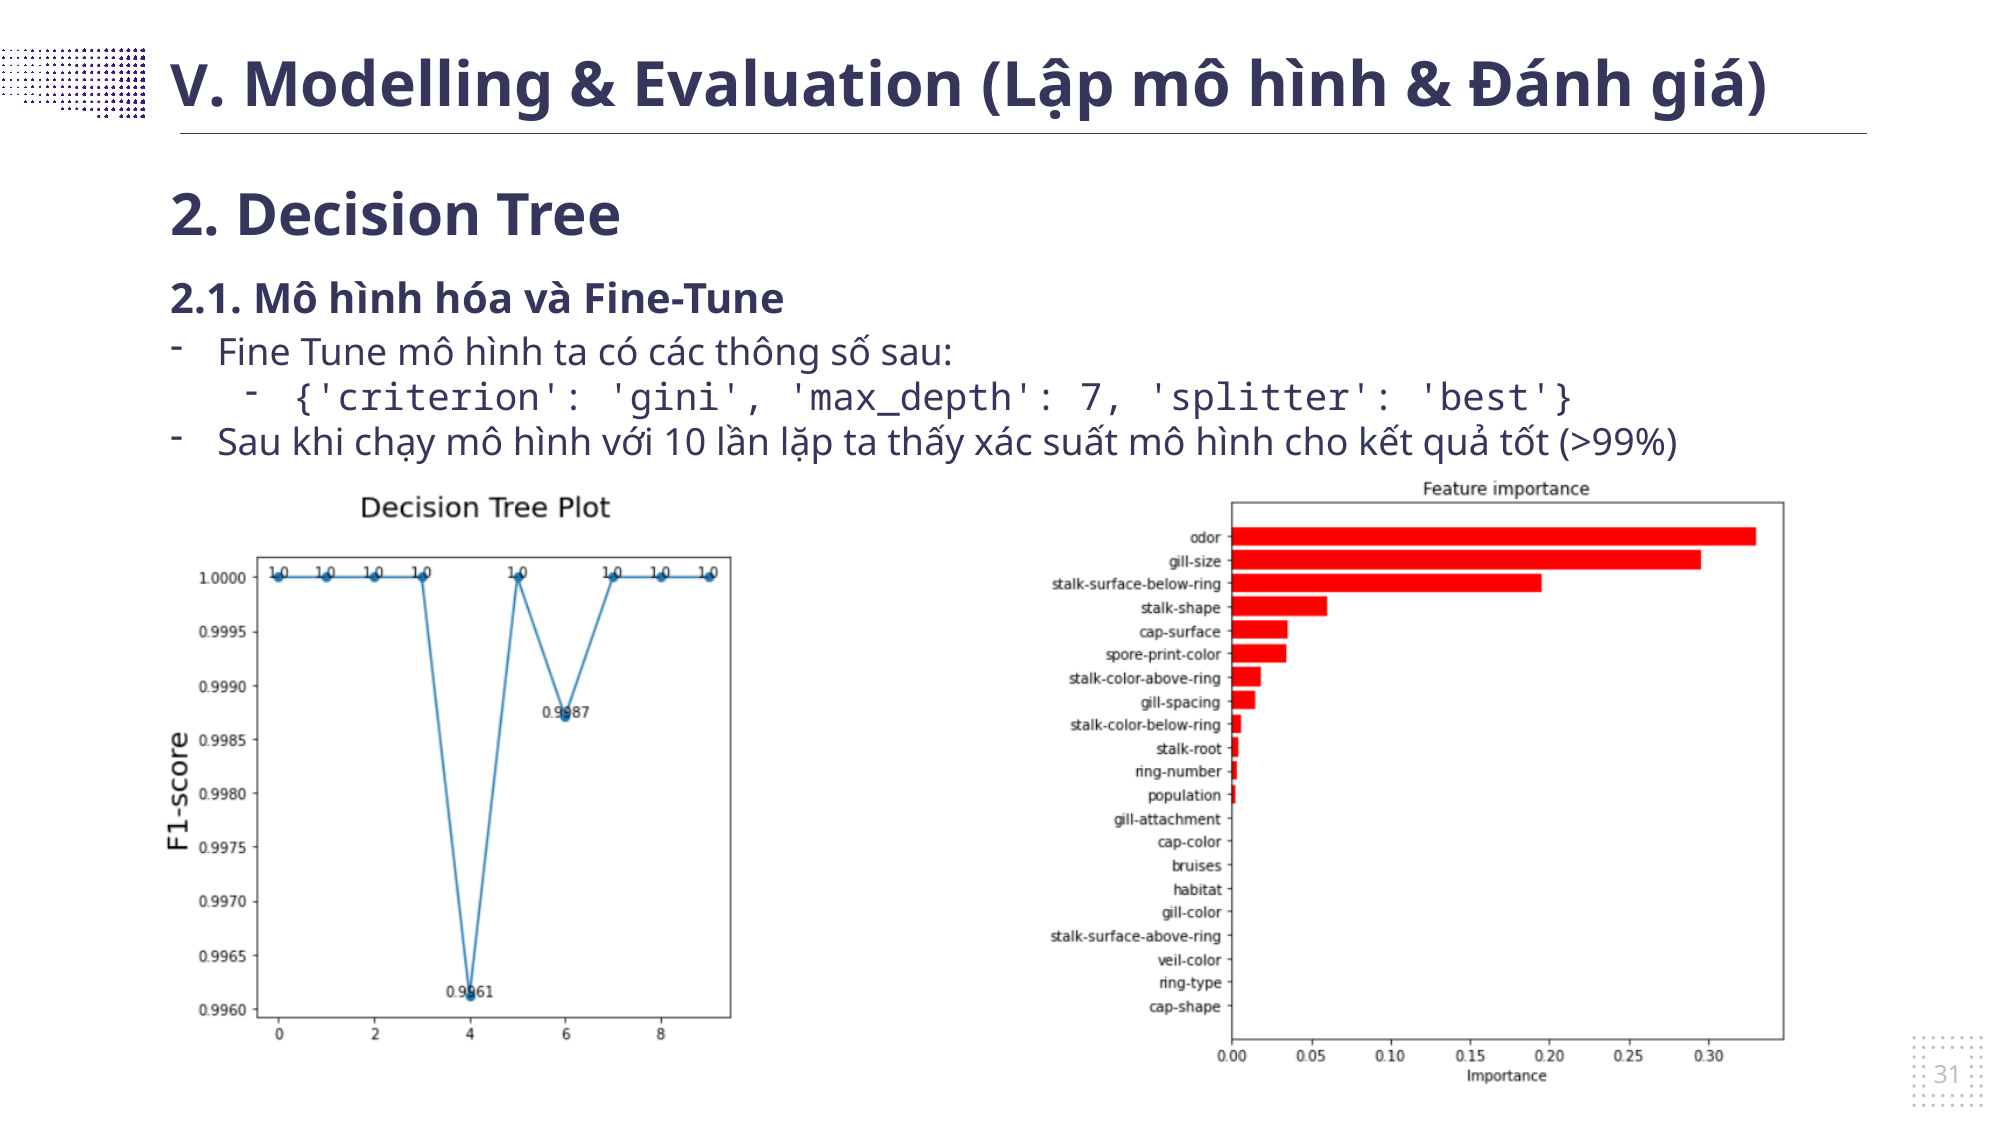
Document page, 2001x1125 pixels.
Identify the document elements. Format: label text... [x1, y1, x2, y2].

list V. Modelling & Evaluation (Lập mô hình & Đánh giá) [155, 45, 1872, 129]
text_box Fine Tune mô hình ta có các thông số sau: {'criterion': 'gini', 'max_depth': 7, 'splitter': 'best'} Sau khi chạy mô hình với 10 lần lặp ta thấy xác suất mô hình cho kết quả tốt (>99%) [155, 320, 1933, 471]
slide_number 31 [1915, 1050, 1980, 1097]
picture [1043, 471, 1814, 1090]
text_box 2. Decision Tree 2.1. Mô hình hóa và Fine-Tune [155, 134, 1269, 320]
picture [155, 478, 754, 1052]
